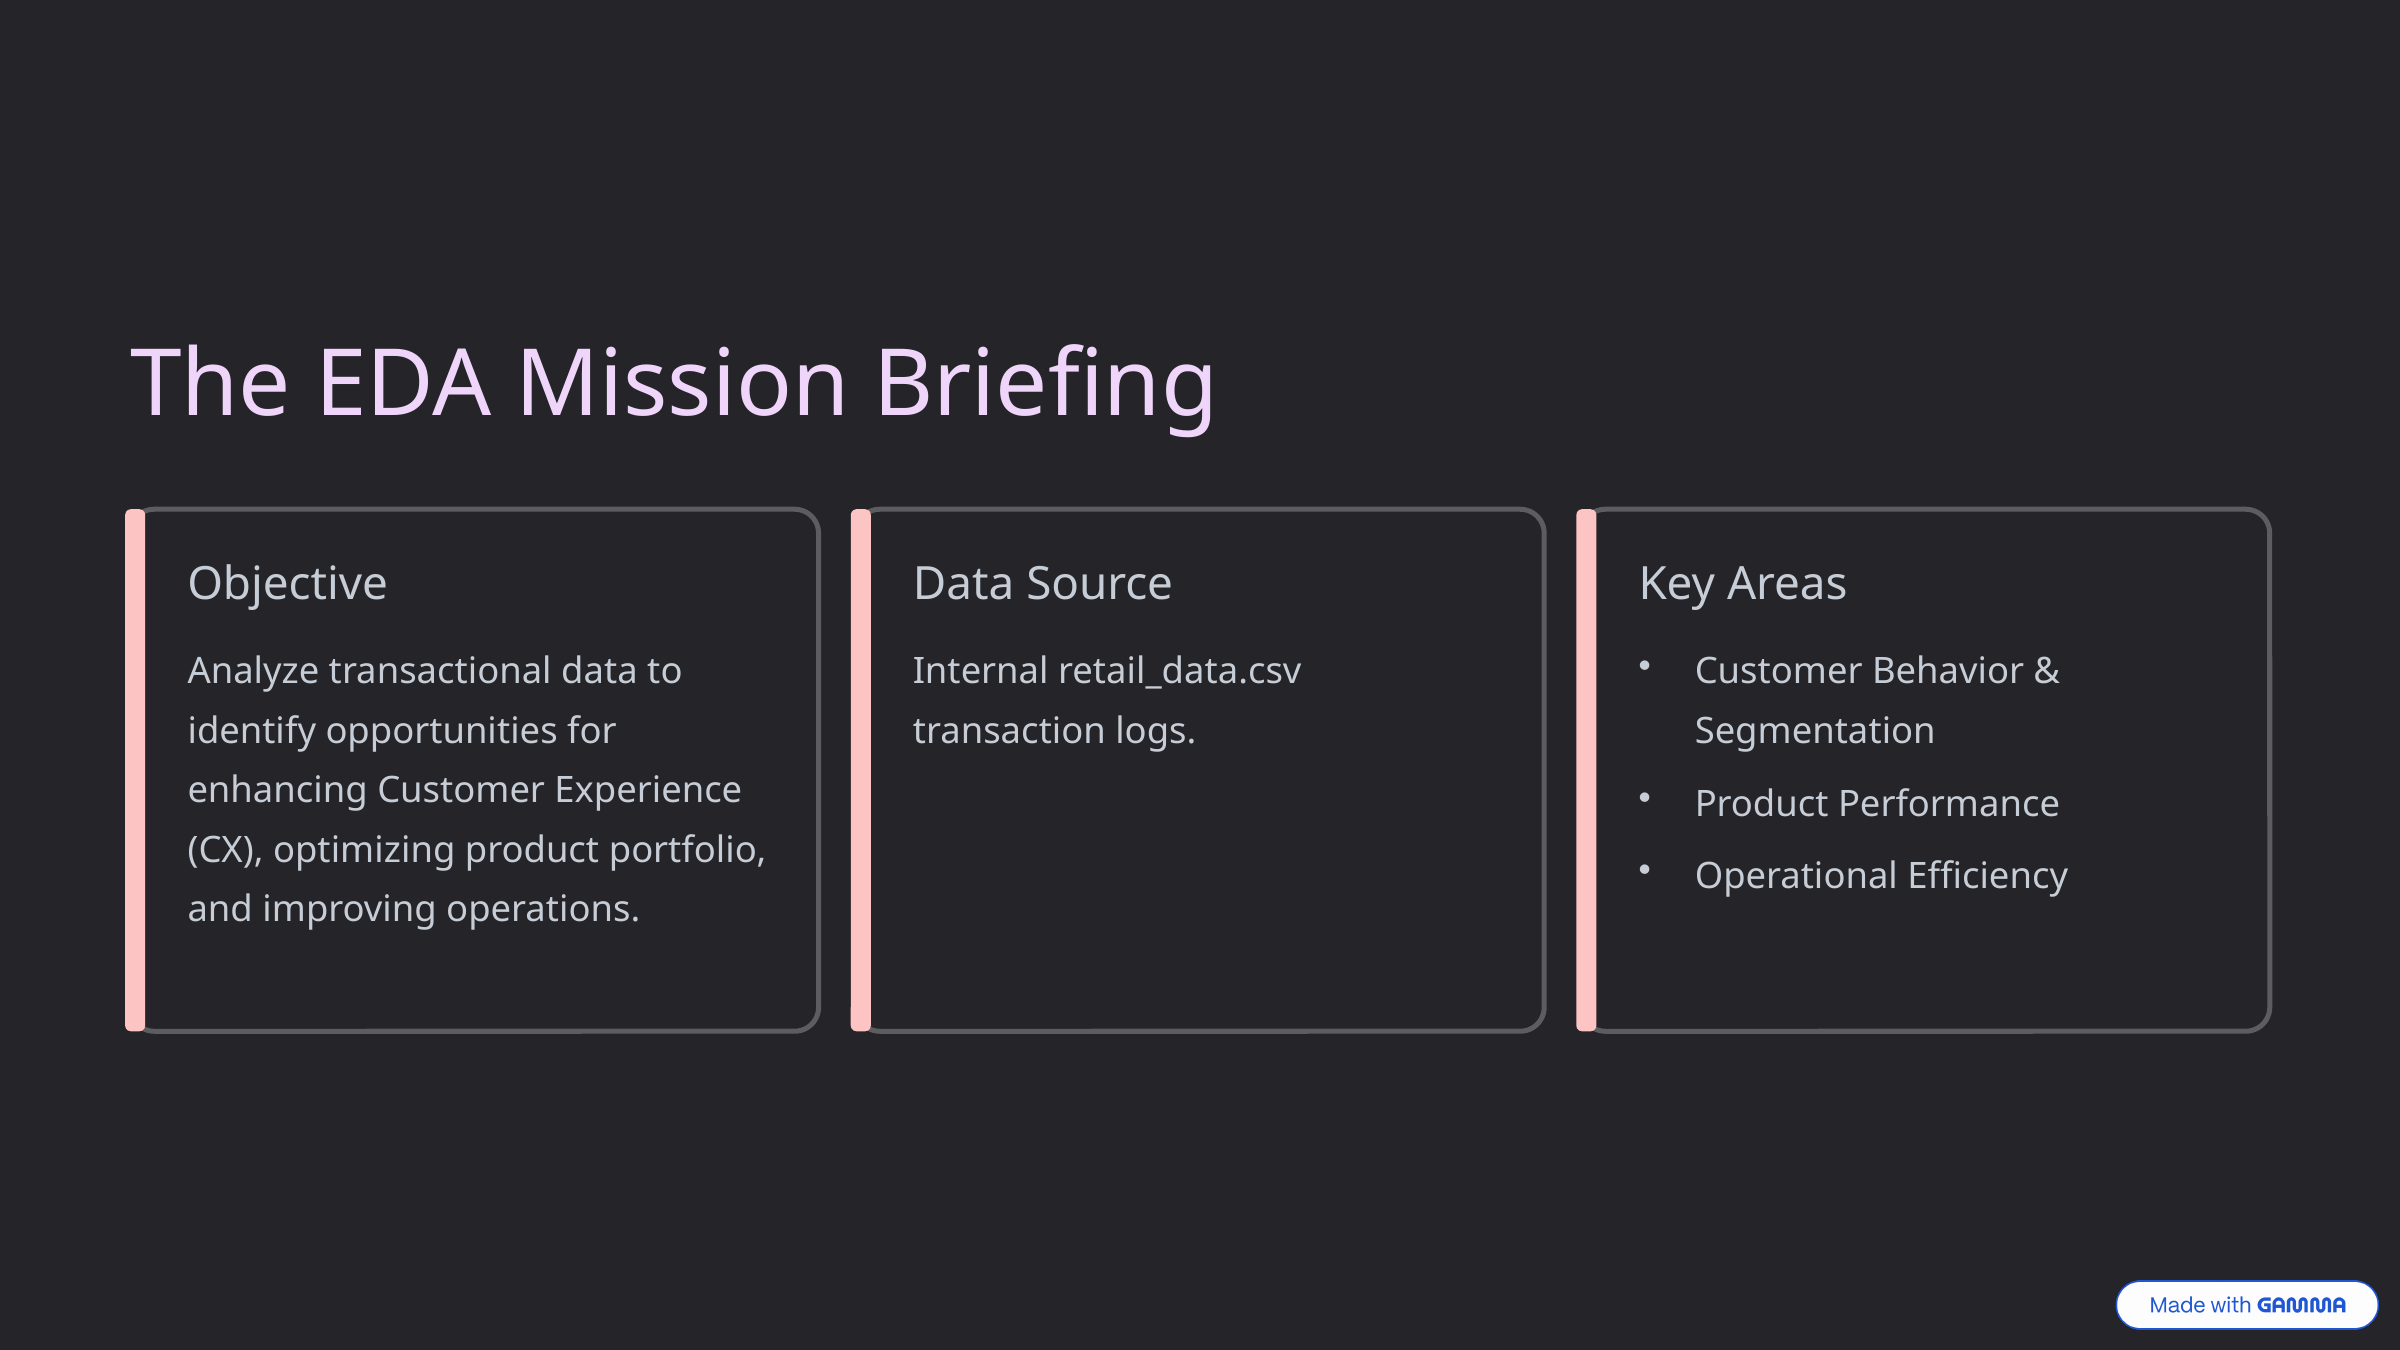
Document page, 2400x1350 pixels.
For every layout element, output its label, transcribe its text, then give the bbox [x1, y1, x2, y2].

text_box Customer Behavior & Segmentation [1638, 631, 2228, 751]
text_box Objective [187, 551, 653, 610]
text_box Product Performance [1638, 763, 2228, 824]
text_box Analyze transactional data to identify opportunities for enhancing Customer Experience (CX), optimizing product portfolio, and improving operations. [187, 631, 777, 989]
text_box Internal retail_data.csv transaction logs. [912, 631, 1502, 751]
text_box [1596, 509, 2270, 1032]
text_box Data Source [912, 551, 1378, 610]
text_box Key Areas [1638, 551, 2104, 610]
picture [2106, 1271, 2389, 1339]
text_box [144, 509, 819, 1032]
text_box [850, 509, 871, 1032]
text_box The EDA Mission Briefing [130, 318, 1220, 435]
text_box [125, 509, 146, 1032]
text_box [1576, 509, 1597, 1032]
text_box [870, 509, 1545, 1032]
text_box Operational Efficiency [1638, 836, 2228, 896]
